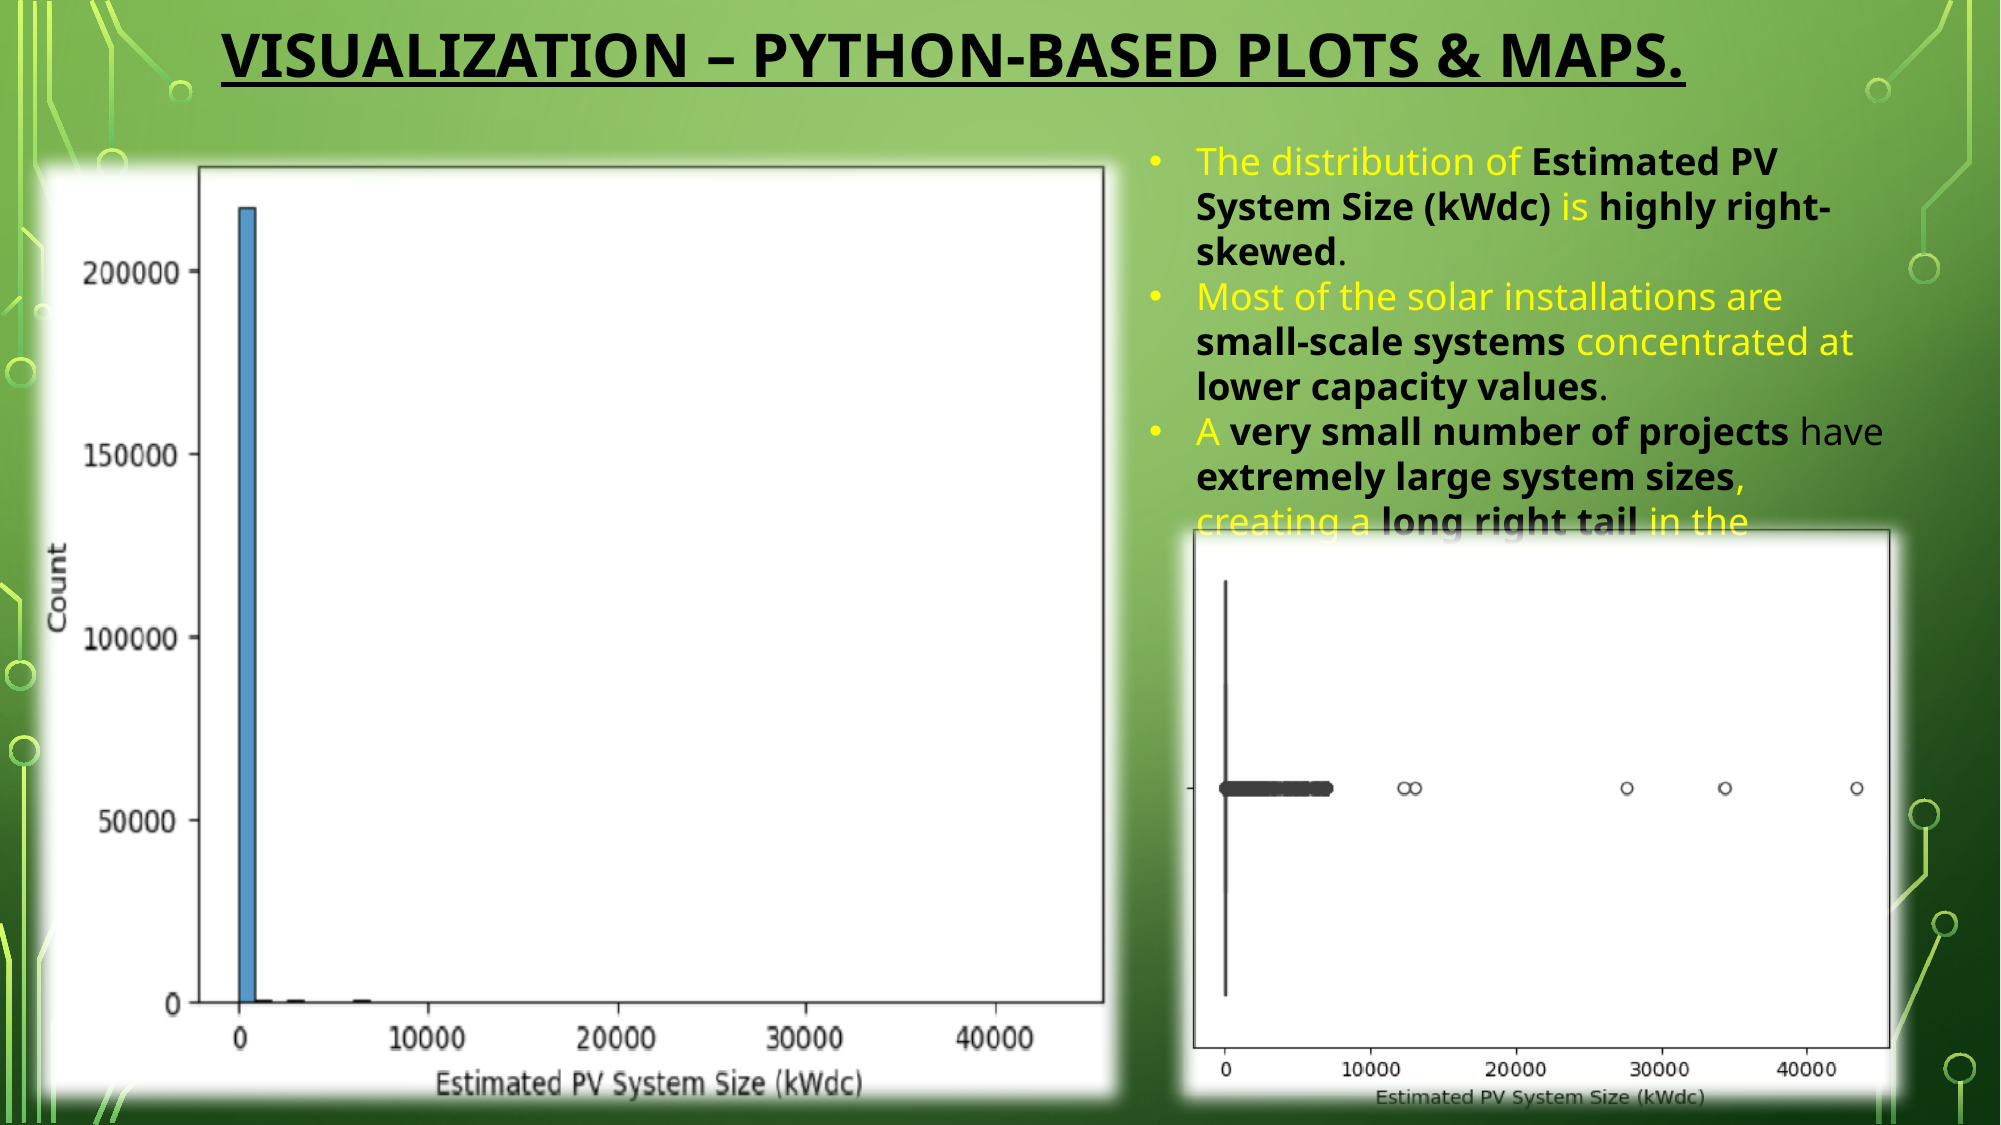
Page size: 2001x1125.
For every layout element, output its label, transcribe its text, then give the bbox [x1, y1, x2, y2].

text_box The distribution of Estimated PV System Size (kWdc) is highly right-skewed. Most of the solar installations are small-scale systems concentrated at lower capacity values. A very small number of projects have extremely large system sizes, creating a long right tail in the distribution. [1134, 130, 1908, 686]
text_box VISUALIZATION – PYTHON-BASED PLOTS & MAPS. [206, 9, 1839, 143]
picture [1163, 512, 1918, 1116]
picture [22, 147, 1135, 1116]
